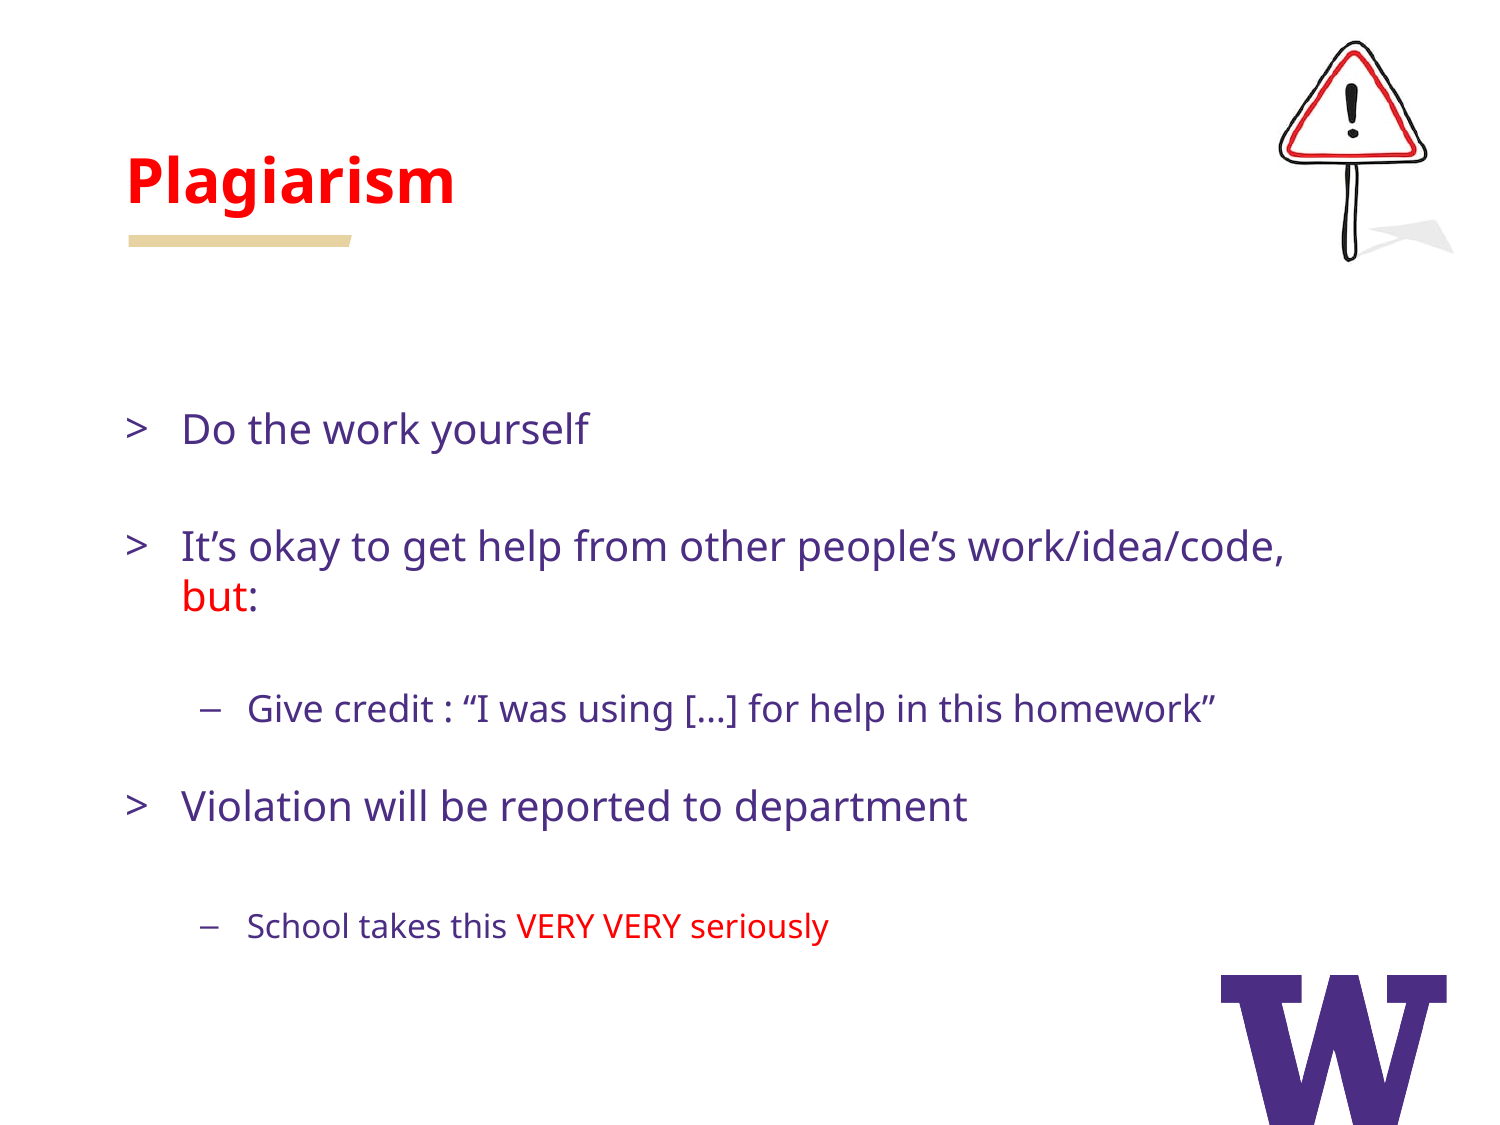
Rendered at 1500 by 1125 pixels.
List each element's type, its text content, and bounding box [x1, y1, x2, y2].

picture [128, 235, 352, 247]
title Plagiarism [110, 60, 1227, 224]
picture [1221, 975, 1447, 1125]
list Do the work yourself It’s okay to get help from other people’s work/idea/code, but: Give credit : “I was using […] for help in this homework” Violation will be reported to department School takes this VERY VERY seriously [110, 336, 1380, 917]
picture [1232, 34, 1475, 271]
